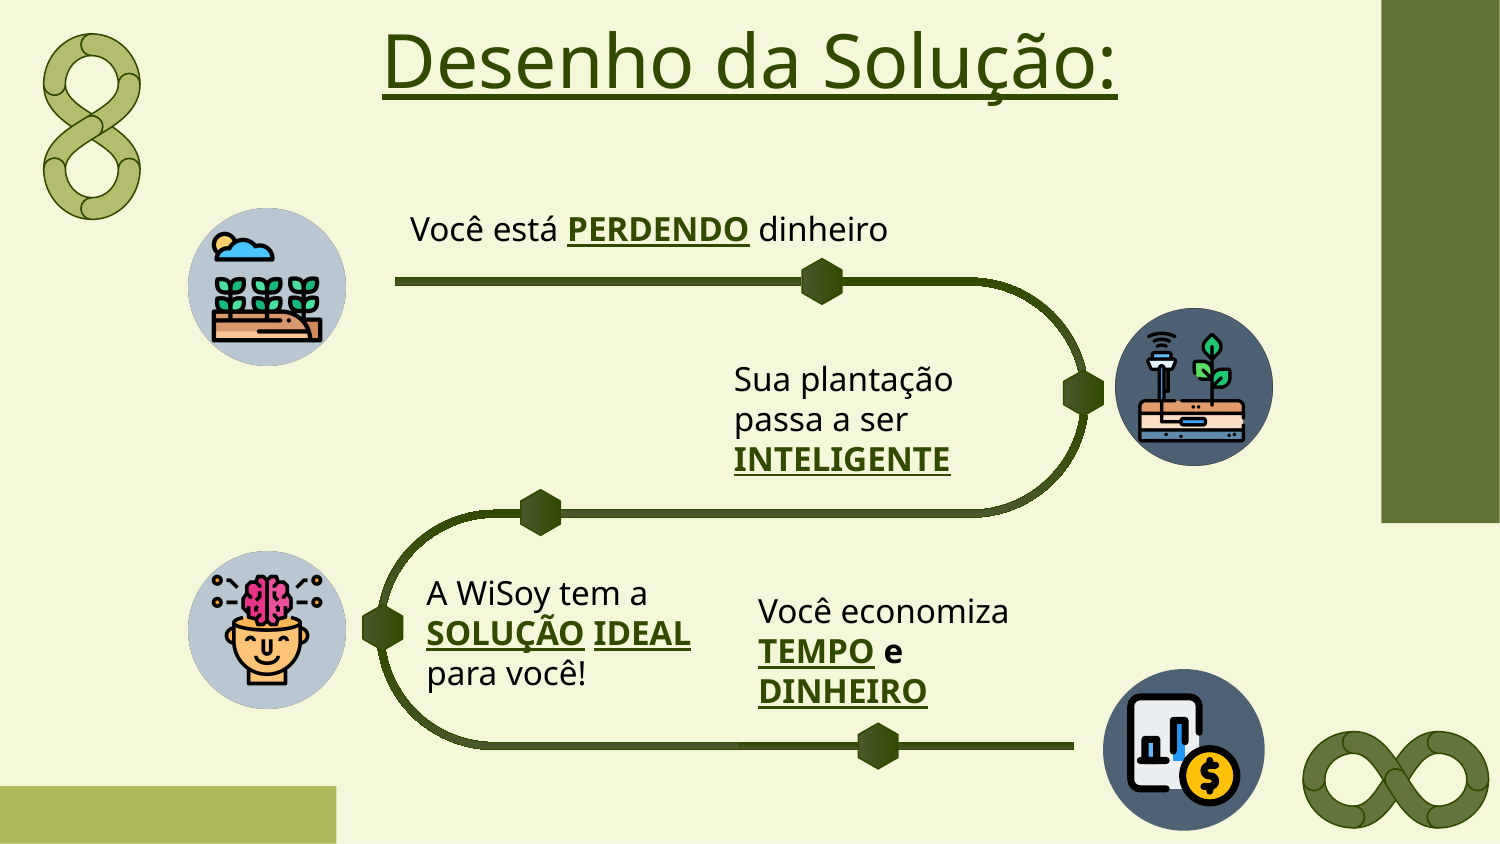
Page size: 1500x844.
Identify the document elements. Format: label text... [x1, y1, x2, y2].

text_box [362, 258, 1104, 770]
text_box Você está PERDENDO dinheiro [395, 200, 954, 256]
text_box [1302, 731, 1489, 829]
picture [1114, 308, 1273, 467]
picture [187, 550, 346, 709]
text_box Desenho da Solução: [0, 6, 1500, 112]
picture [187, 207, 346, 366]
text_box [1102, 668, 1265, 831]
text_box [0, 78, 185, 176]
